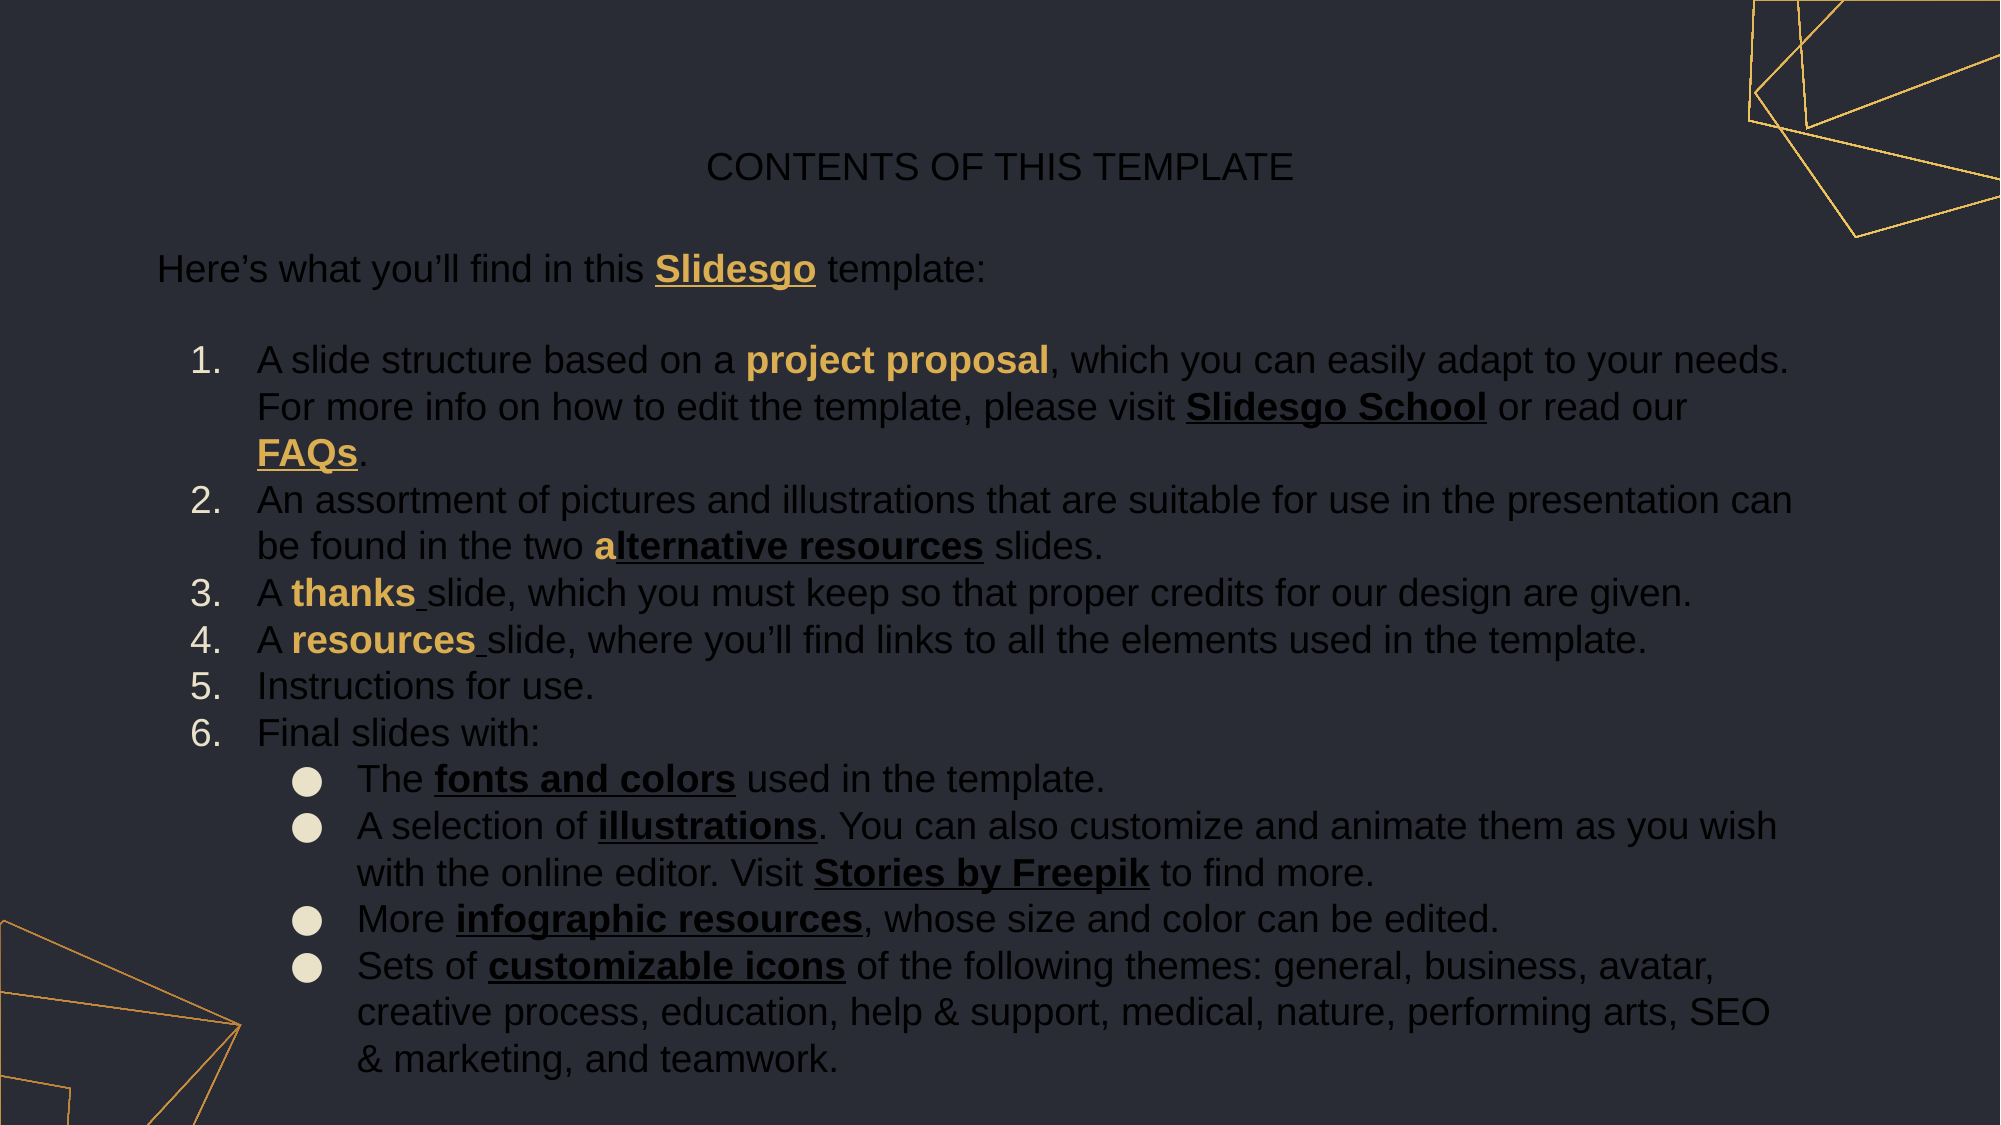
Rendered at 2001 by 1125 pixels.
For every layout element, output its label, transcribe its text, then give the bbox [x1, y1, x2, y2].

subtitle Here’s what you’ll find in this Slidesgo template: A slide structure based on a project proposal, which you can easily adapt to your needs. For more info on how to edit the template, please visit Slidesgo School or read our FAQs. An assortment of pictures and illustrations that are suitable for use in the presentation can be found in the two alternative resources slides. A thanks slide, which you must keep so that proper credits for our design are given. A resources slide, where you’ll find links to all the elements used in the template. Instructions for use. Final slides with: The fonts and colors used in the template. A selection of illustrations. You can also customize and animate them as you wish with the online editor. Visit Stories by Freepik to find more. More infographic resources, whose size and color can be edited. Sets of customizable icons of the following themes: general, business, avatar, creative process, education, help & support, medical, nature, performing arts, SEO & marketing, and teamwork. You can delete this slide when you’re done editing the presentation. [136, 223, 1819, 996]
title CONTENTS OF THIS TEMPLATE [436, 117, 1564, 213]
